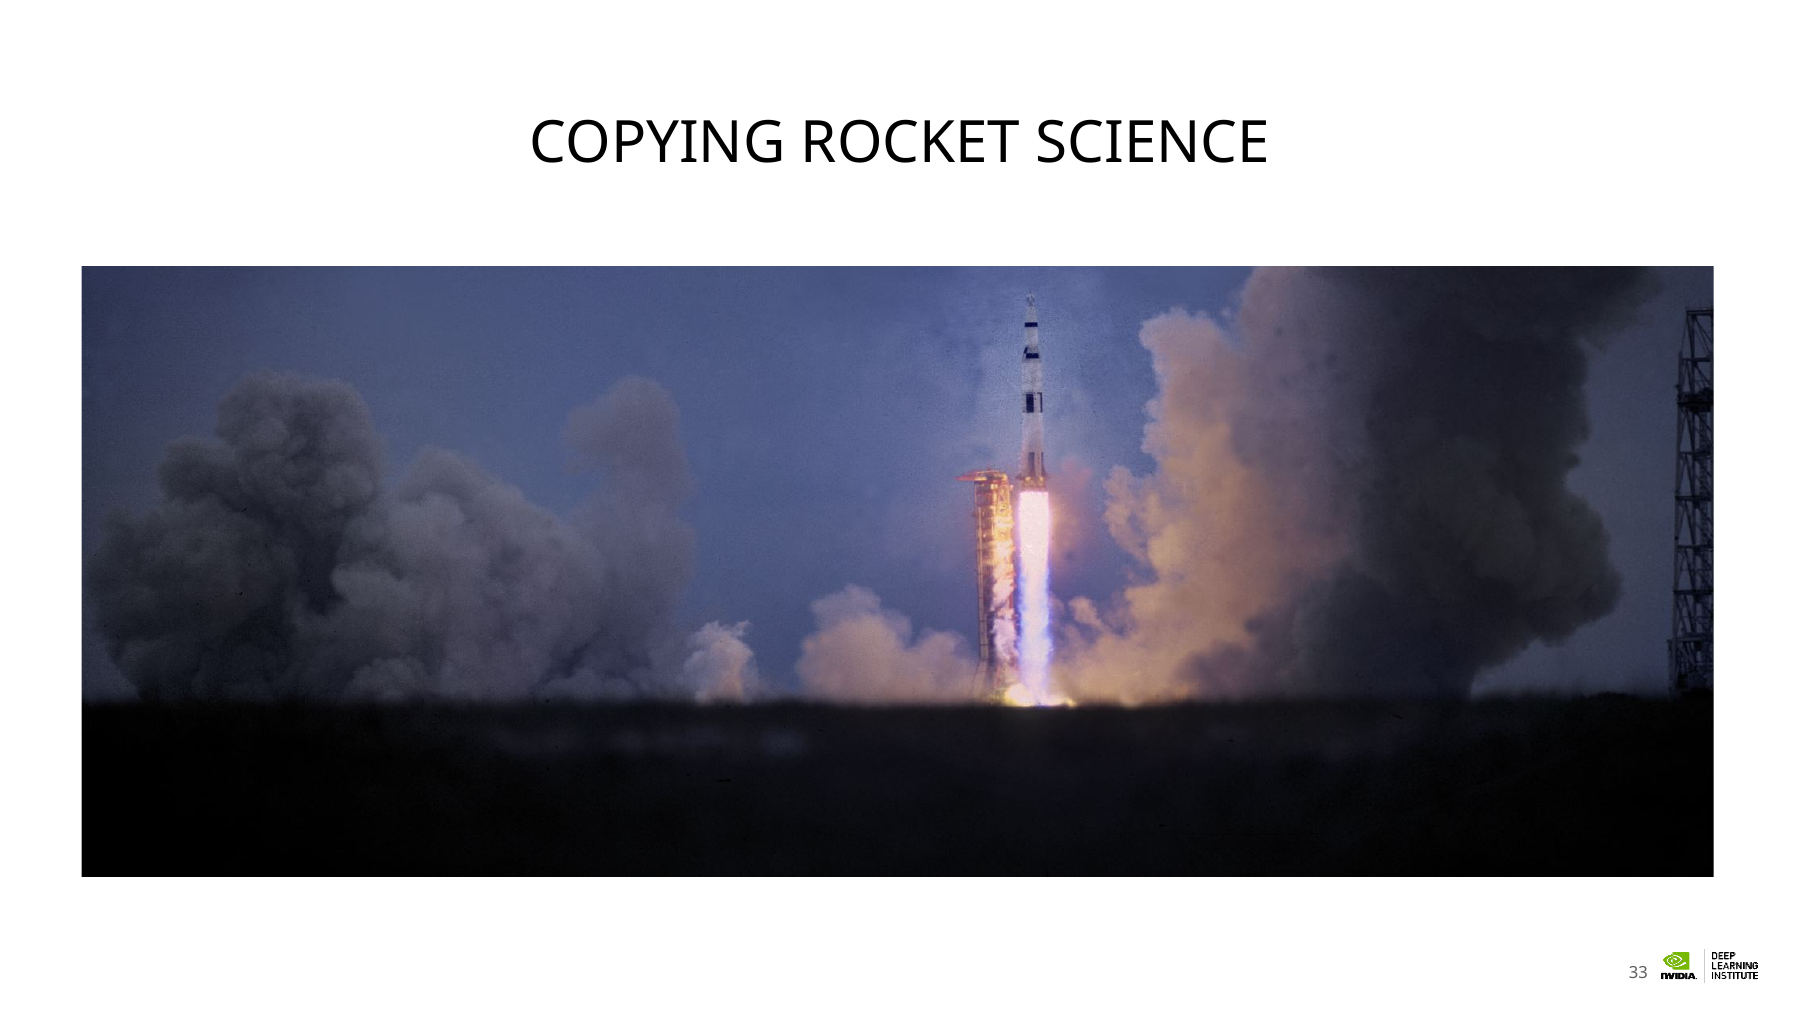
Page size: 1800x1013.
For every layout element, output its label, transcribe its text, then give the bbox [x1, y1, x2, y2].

title Copying Rocket Science [81, 85, 1719, 183]
picture [1661, 949, 1704, 983]
picture [1705, 949, 1758, 983]
picture [81, 266, 1714, 878]
